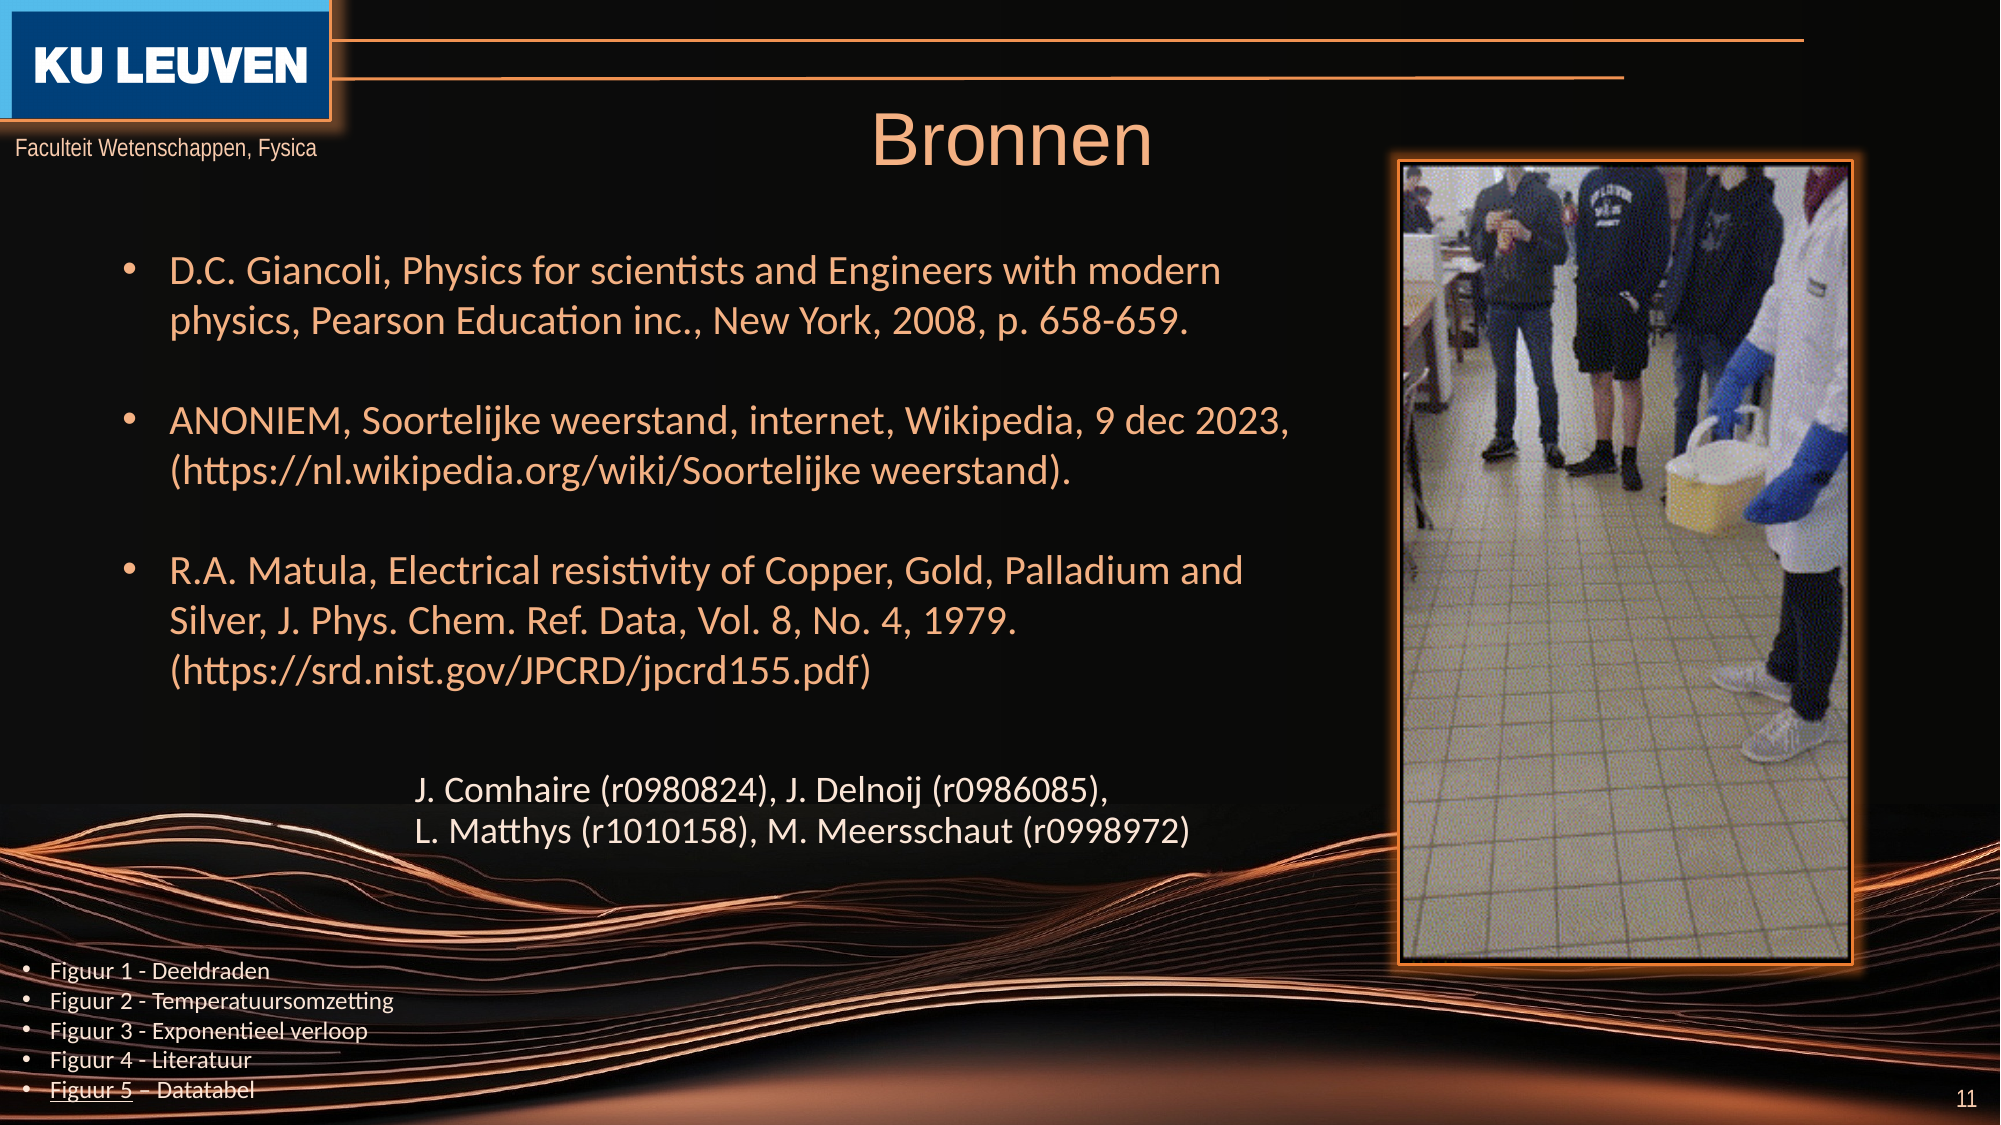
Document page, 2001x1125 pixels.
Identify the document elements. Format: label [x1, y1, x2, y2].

text_box [0, 0, 1805, 119]
text_box [0, 0, 2000, 1125]
picture [1399, 162, 1852, 963]
